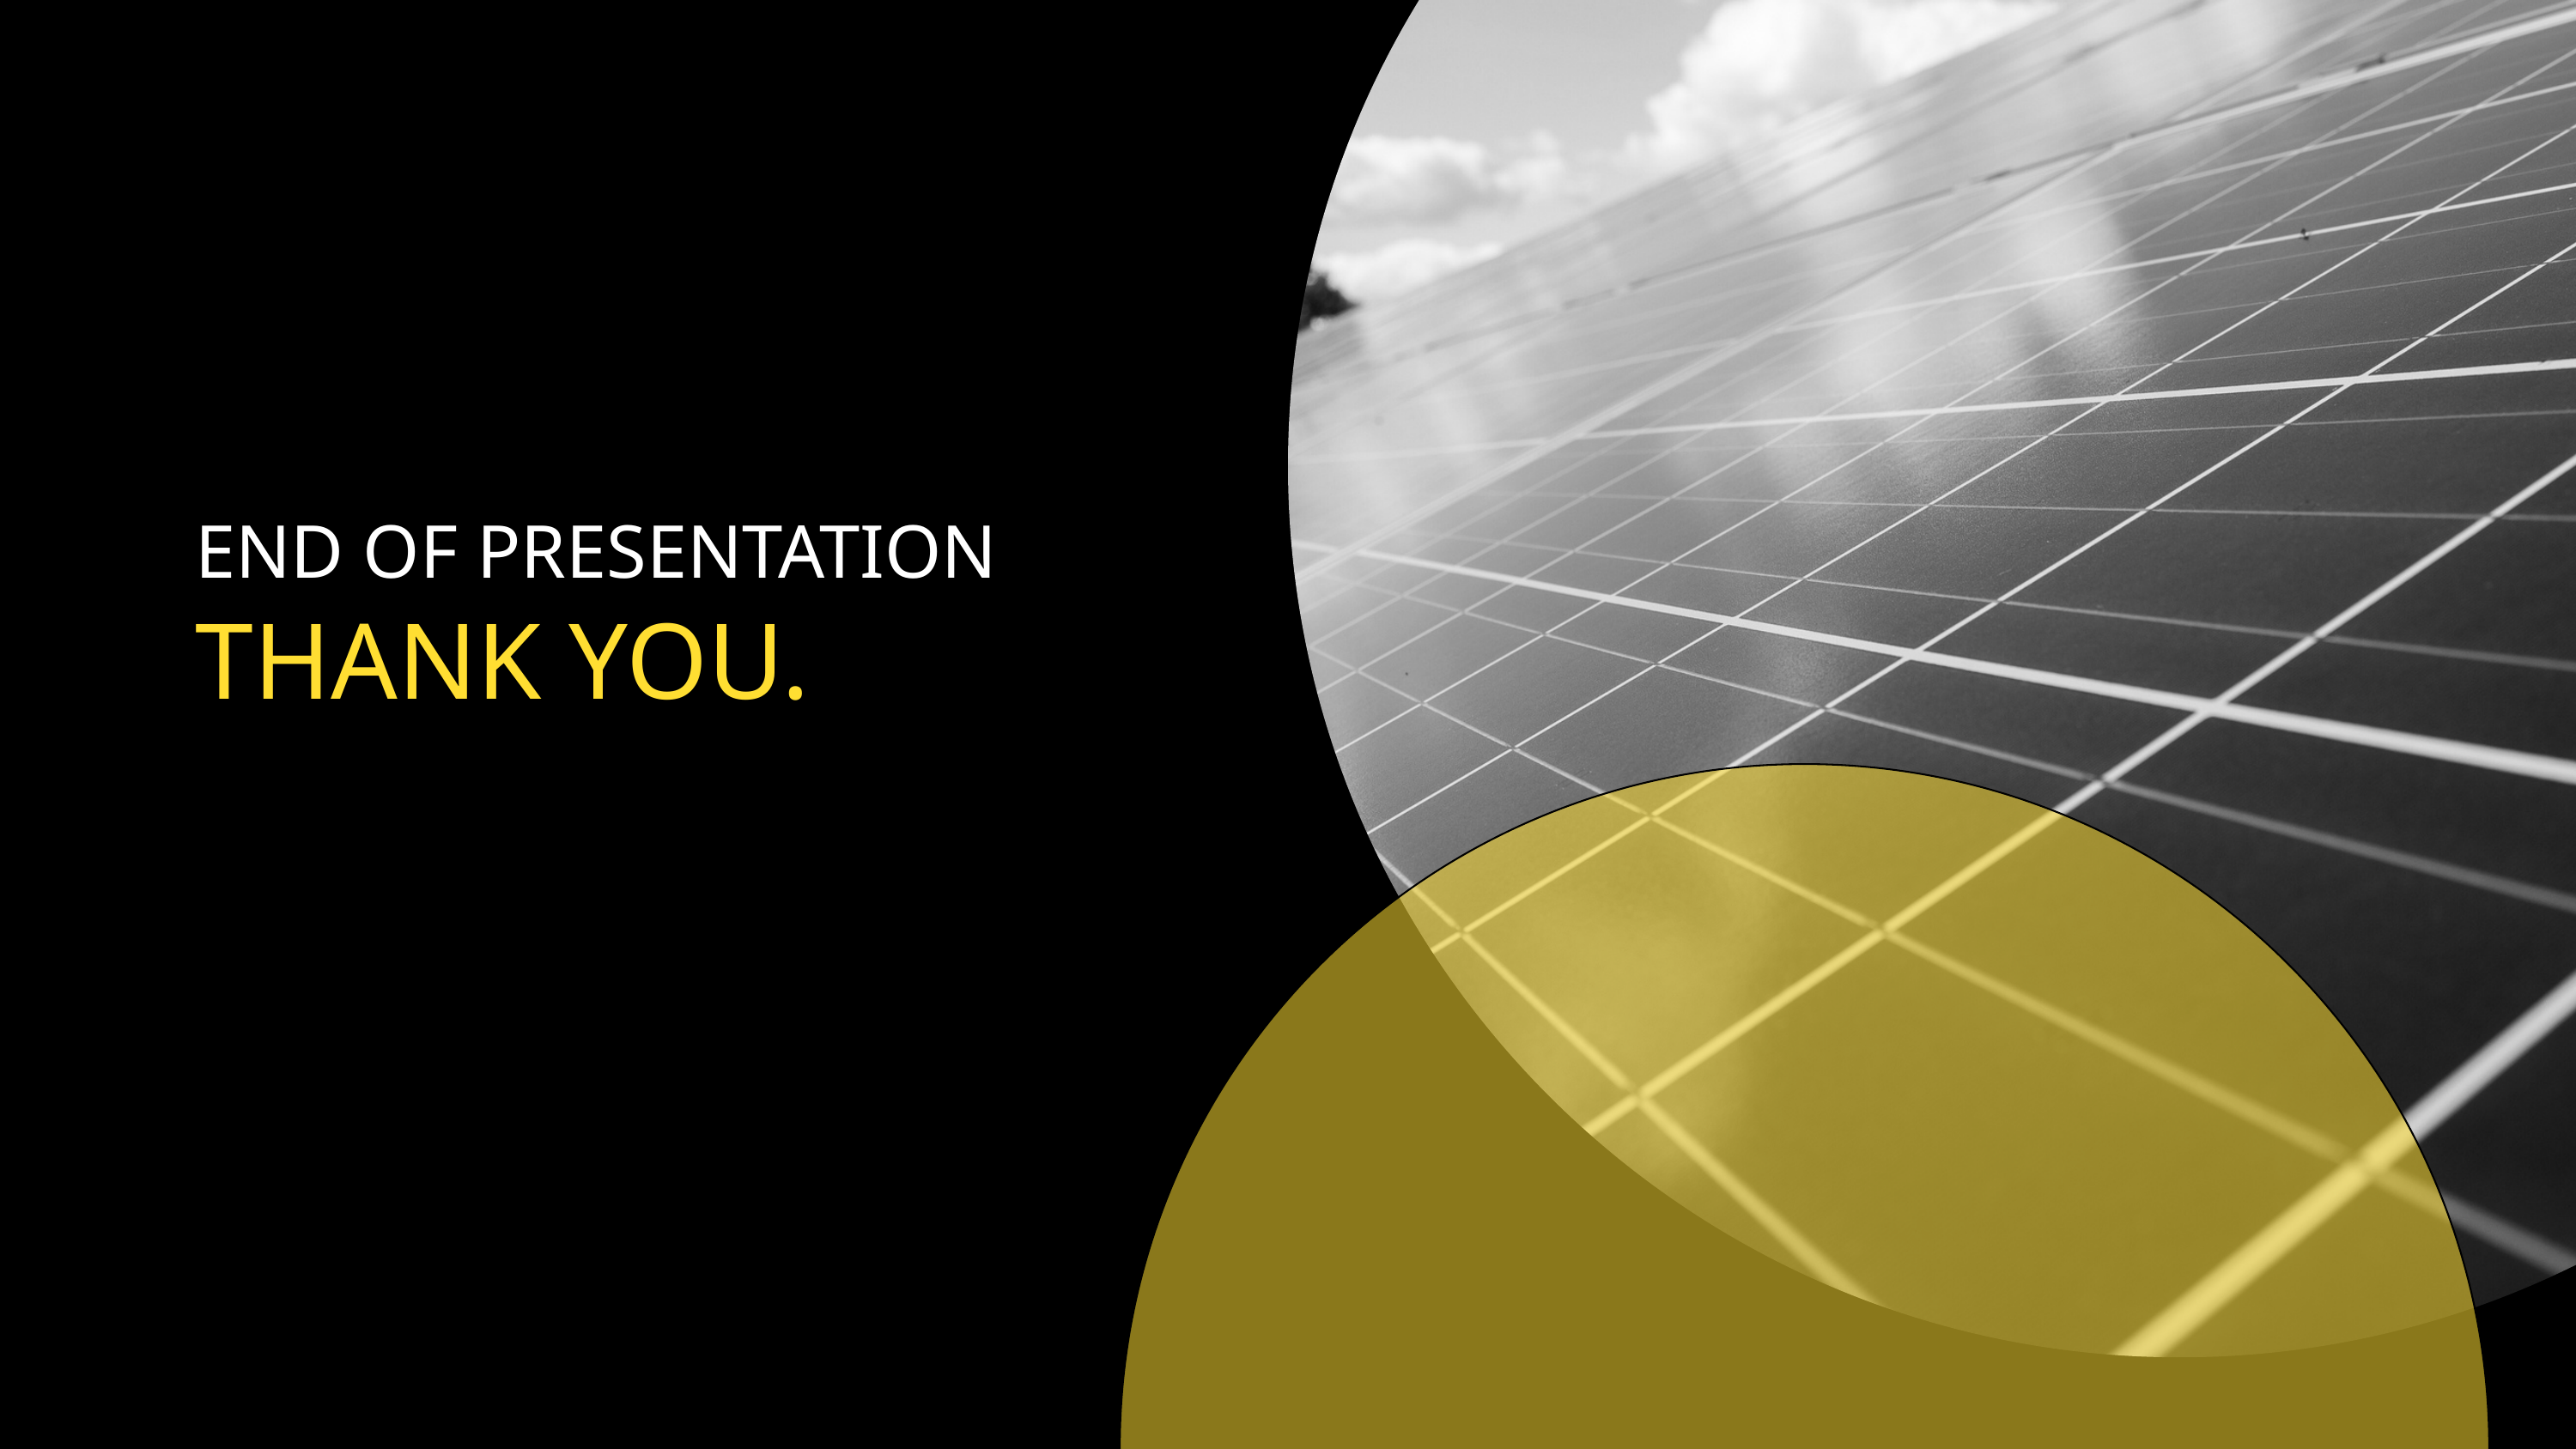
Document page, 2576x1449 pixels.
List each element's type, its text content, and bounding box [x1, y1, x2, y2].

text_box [1119, 763, 2490, 1449]
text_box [1287, 0, 2576, 1358]
text_box END OF PRESENTATION [195, 490, 1143, 593]
text_box THANK YOU. [195, 593, 1033, 720]
